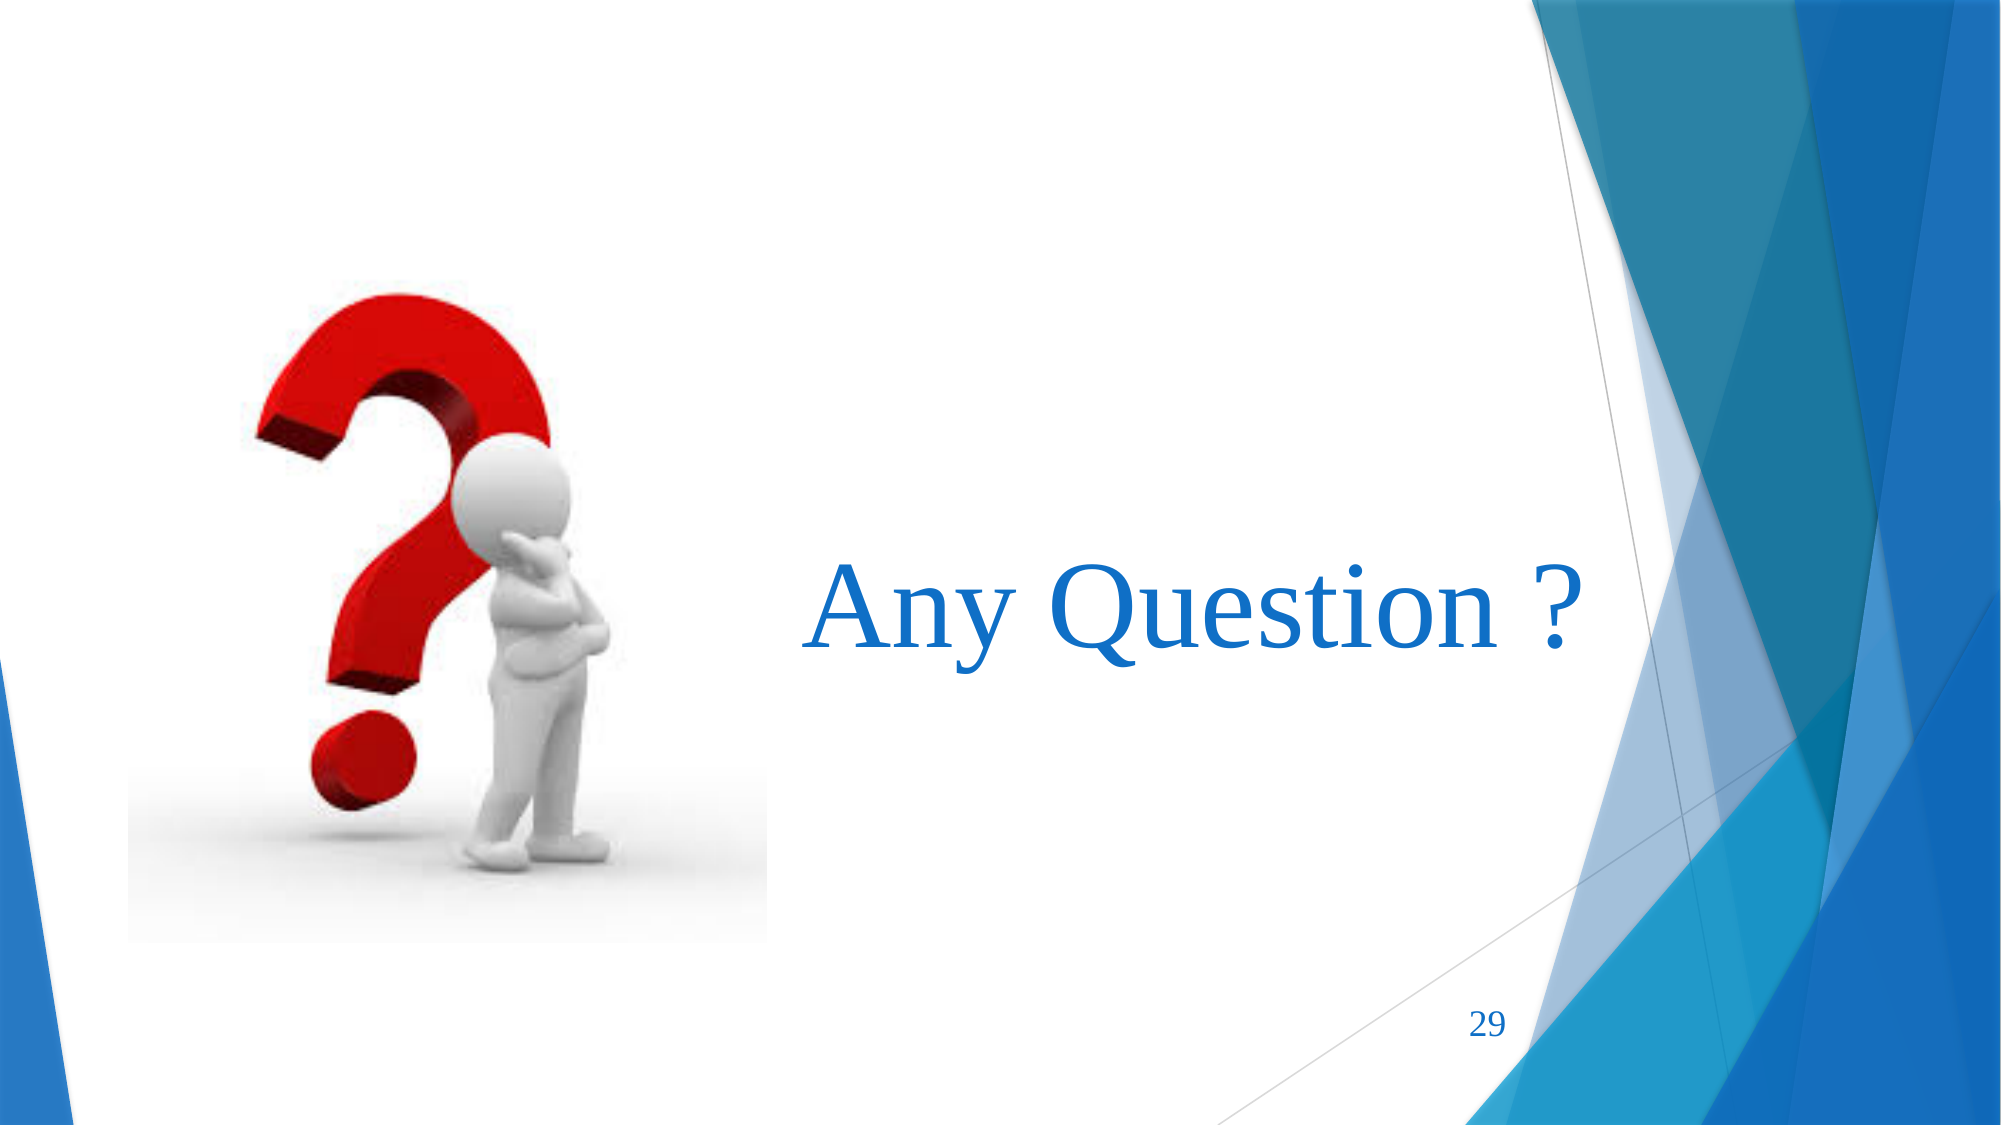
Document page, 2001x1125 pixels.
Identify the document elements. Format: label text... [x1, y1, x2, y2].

title Any Question ? [774, 515, 2000, 757]
slide_number 29 [1409, 991, 1522, 1051]
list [128, 257, 768, 943]
